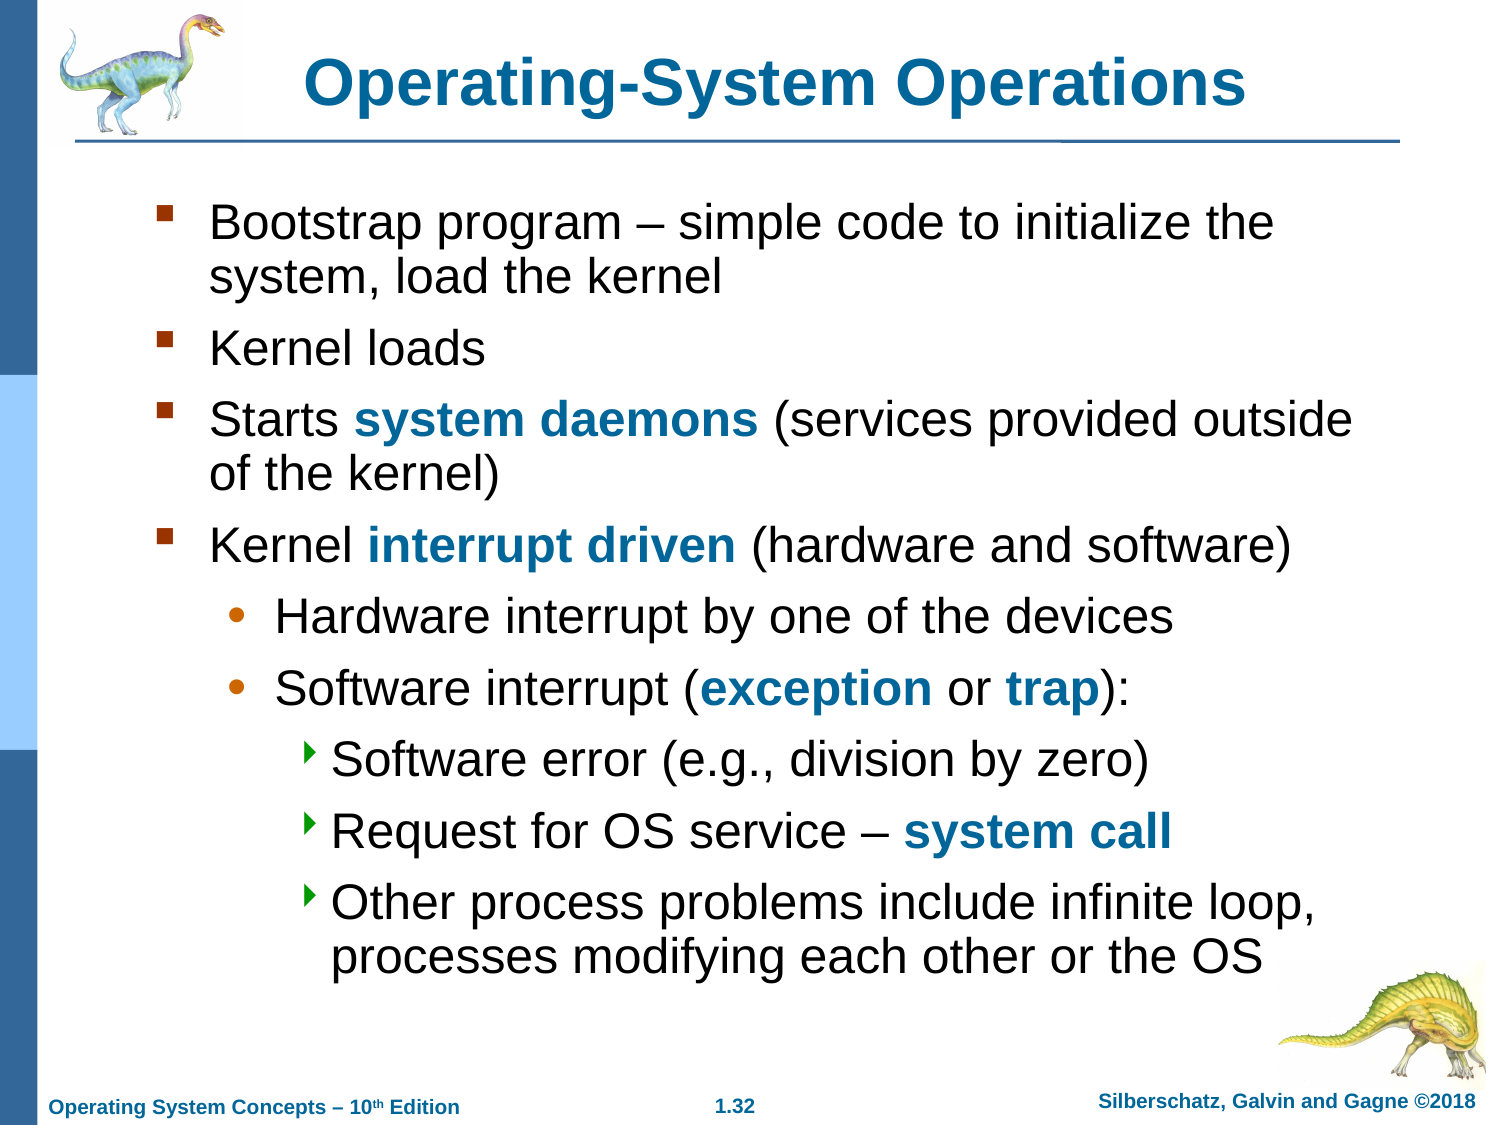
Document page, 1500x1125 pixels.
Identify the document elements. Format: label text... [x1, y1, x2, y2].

picture [1275, 959, 1486, 1090]
picture [46, 0, 243, 149]
list Bootstrap program – simple code to initialize the system, load the kernel Kernel loads Starts system daemons (services provided outside of the kernel) Kernel interrupt driven (hardware and software) Hardware interrupt by one of the devices Software interrupt (exception or trap): Software error (e.g., division by zero) Request for OS service – system call Other process problems include infinite loop, processes modifying each other or the OS [137, 189, 1396, 1000]
title Operating-System Operations [146, 32, 1406, 127]
